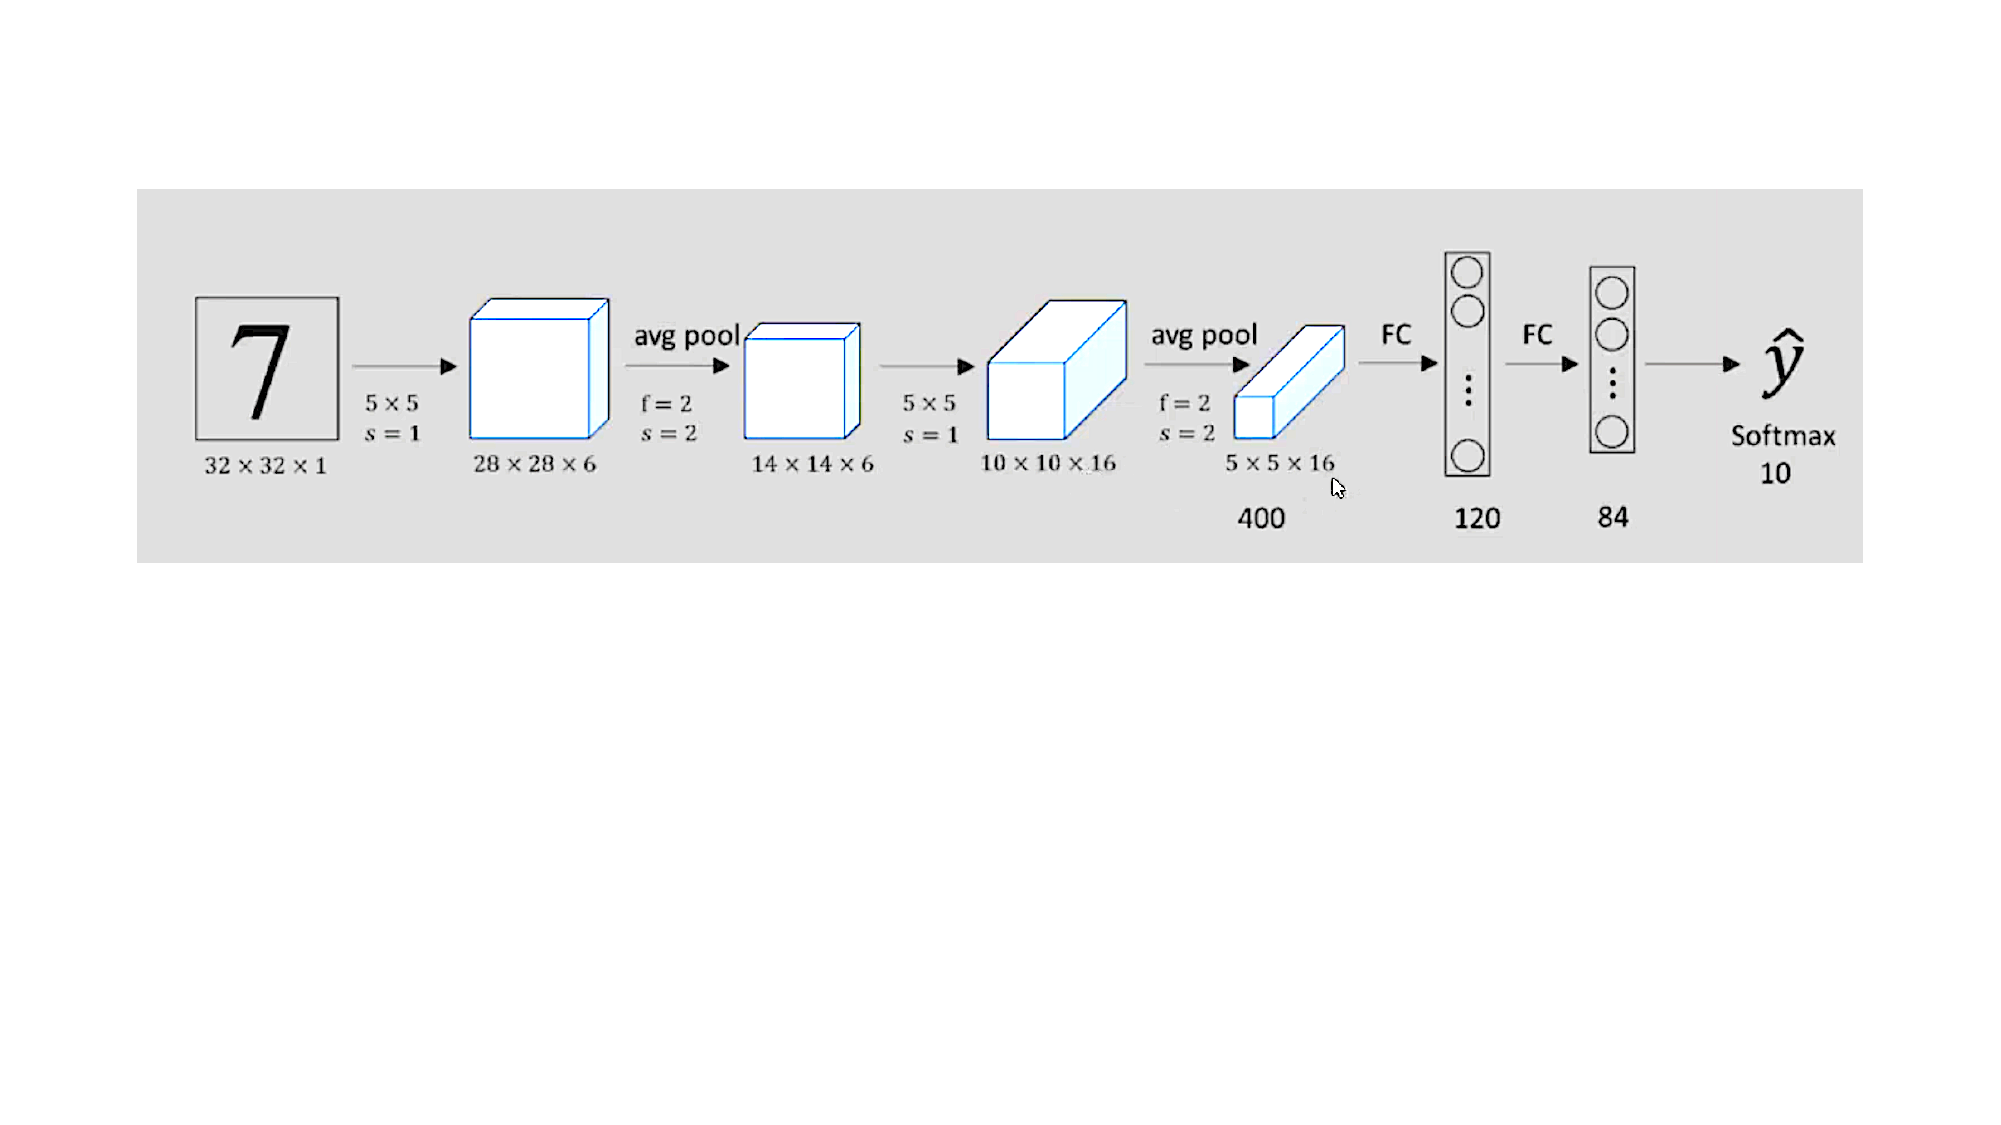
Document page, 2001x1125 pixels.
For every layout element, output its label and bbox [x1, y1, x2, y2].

list [137, 189, 1863, 563]
